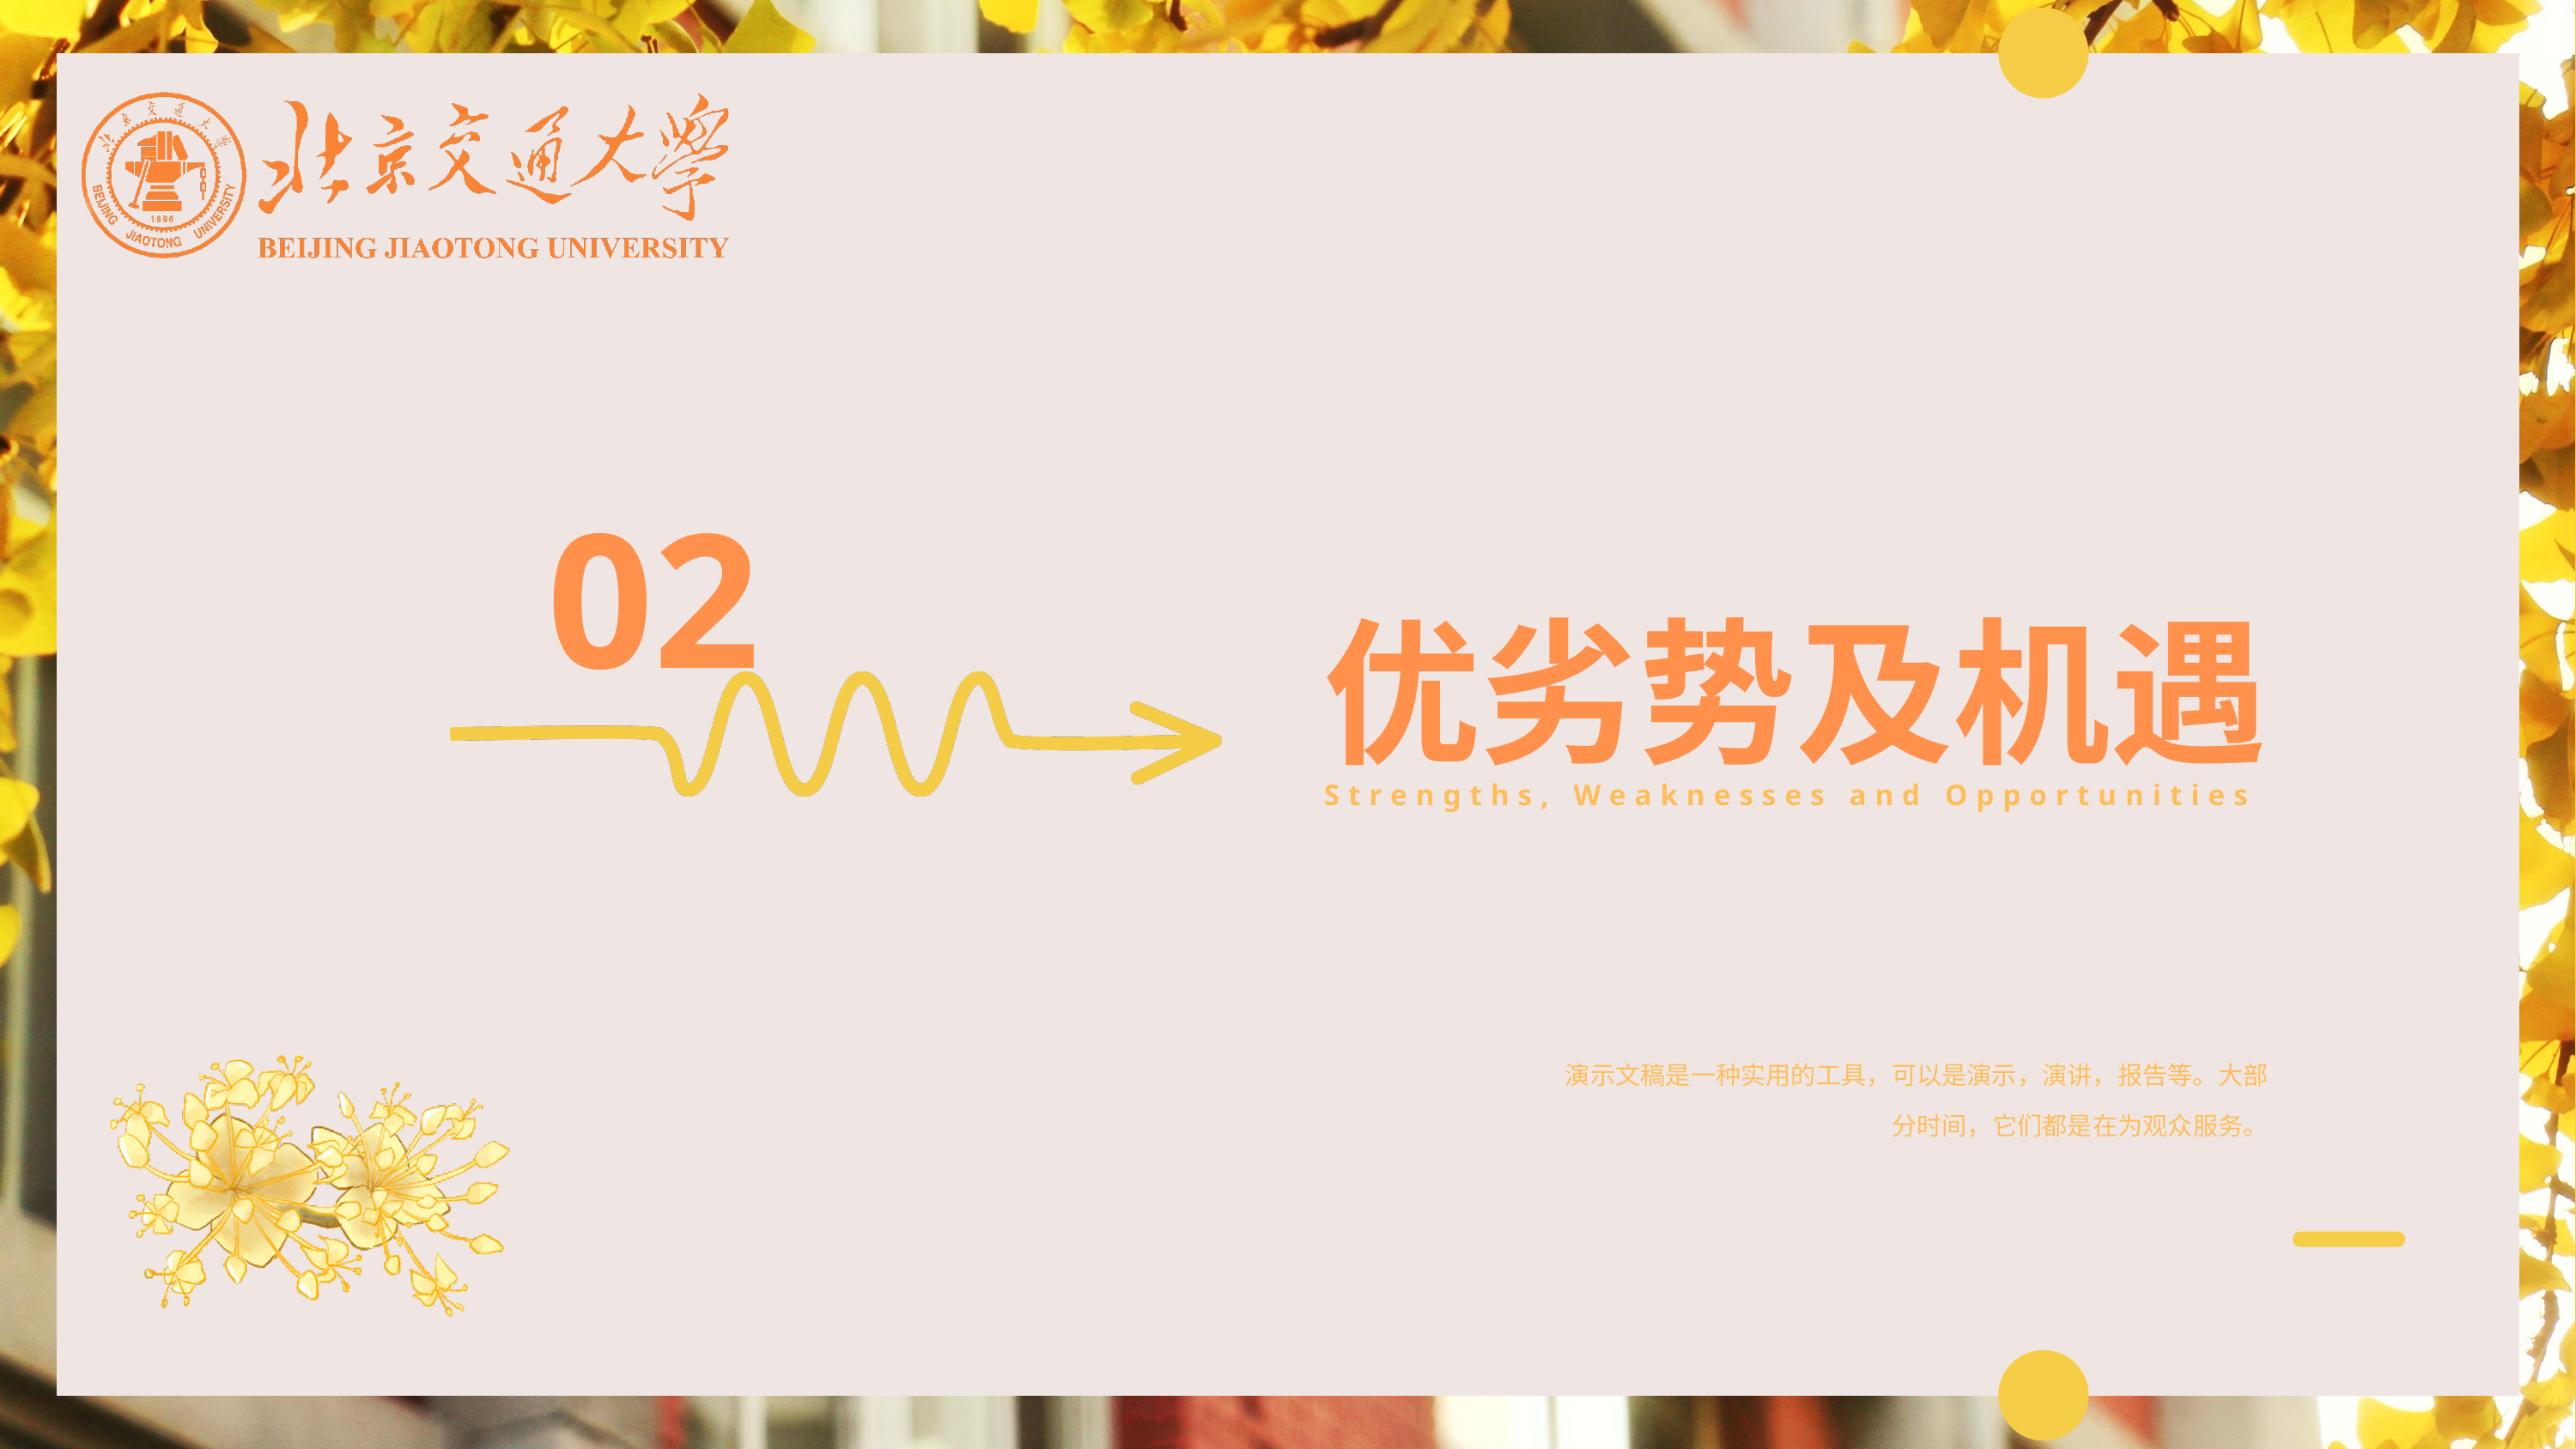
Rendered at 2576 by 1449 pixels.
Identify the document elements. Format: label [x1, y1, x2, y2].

text_box [2292, 1231, 2406, 1247]
picture [0, 0, 2576, 1449]
text_box [56, 7, 2519, 1441]
